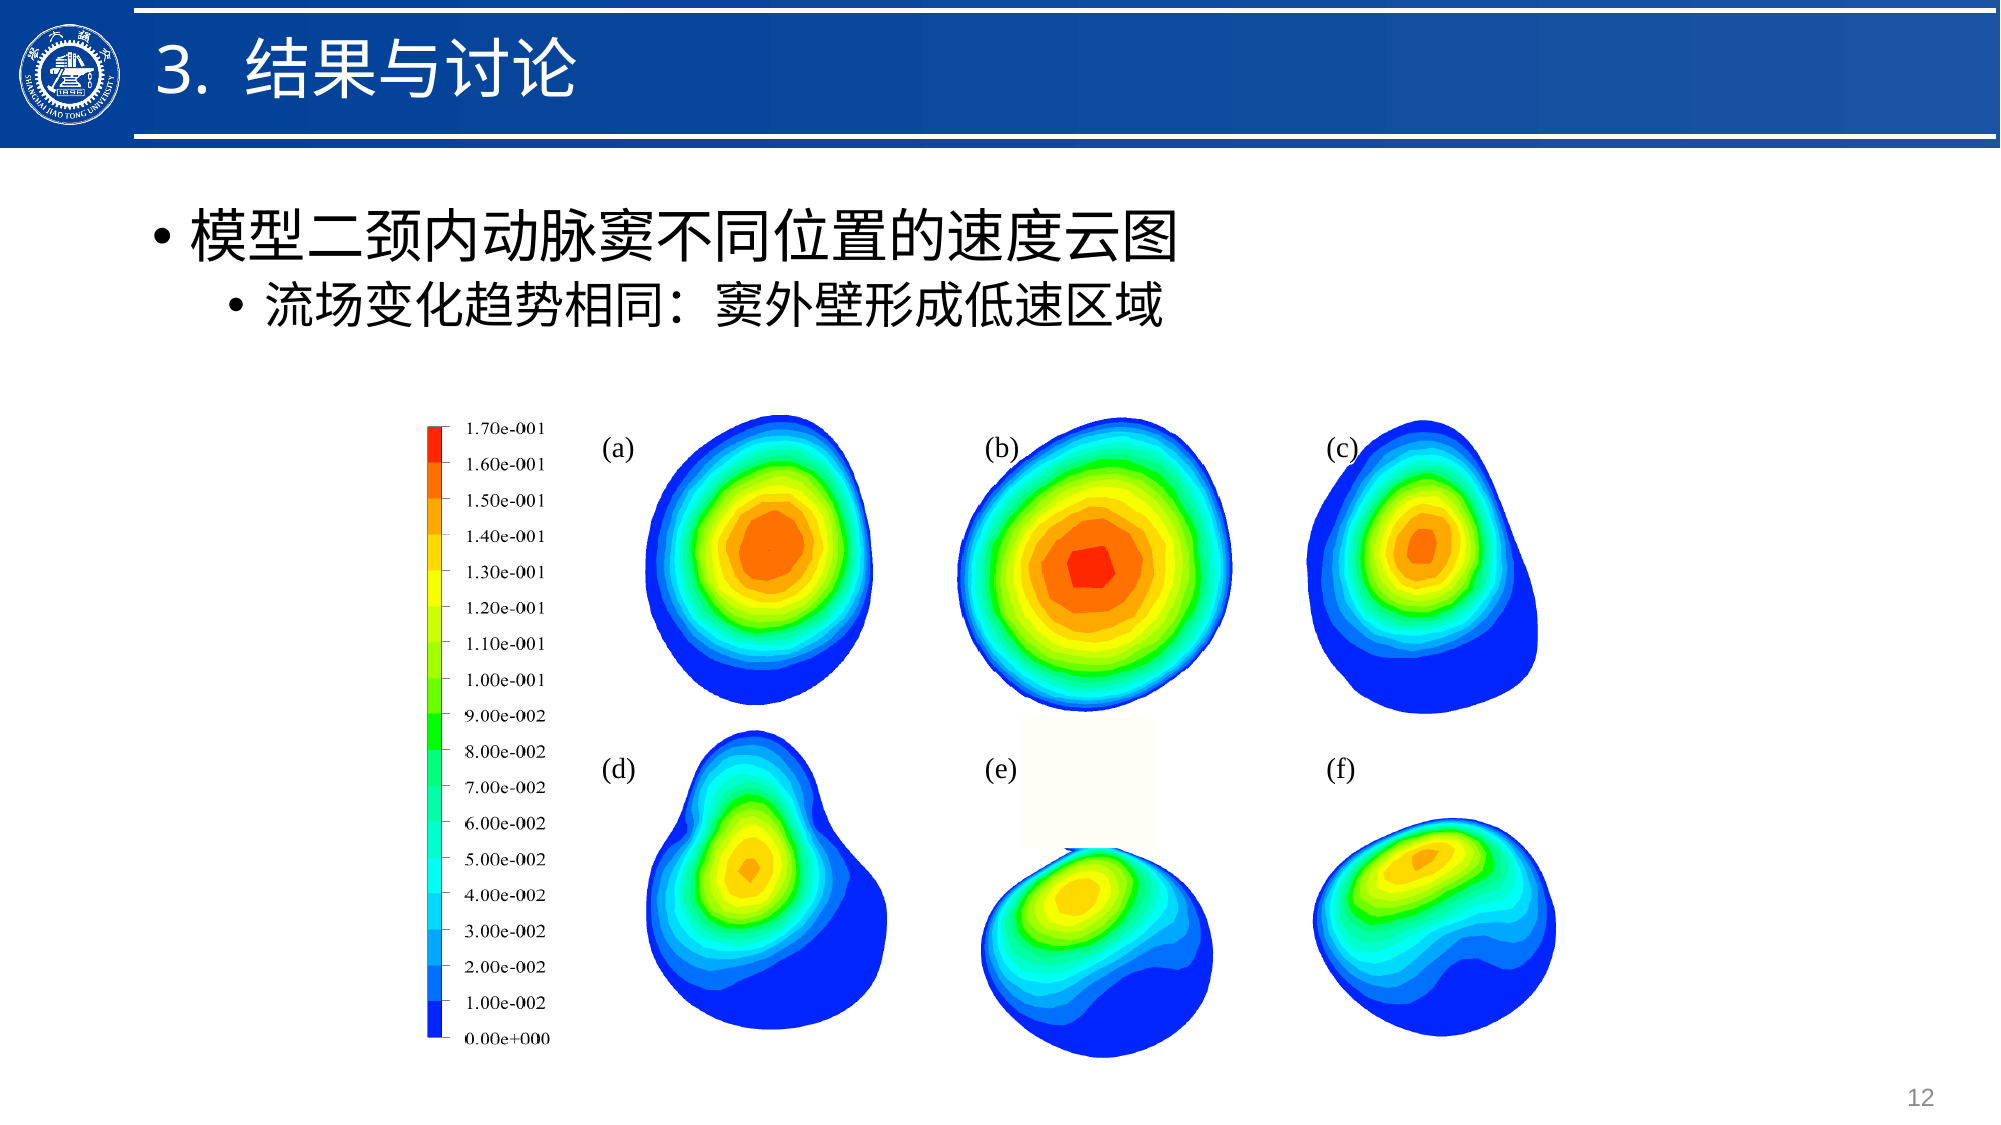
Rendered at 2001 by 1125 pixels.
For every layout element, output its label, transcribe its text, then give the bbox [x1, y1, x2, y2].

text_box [423, 407, 1577, 1069]
list 模型二颈内动脉窦不同位置的速度云图 流场变化趋势相同：窦外壁形成低速区域 [137, 200, 1863, 1014]
slide_number 12 [1779, 1068, 1950, 1125]
title 3. 结果与讨论 [139, 20, 1865, 125]
picture [19, 24, 120, 125]
